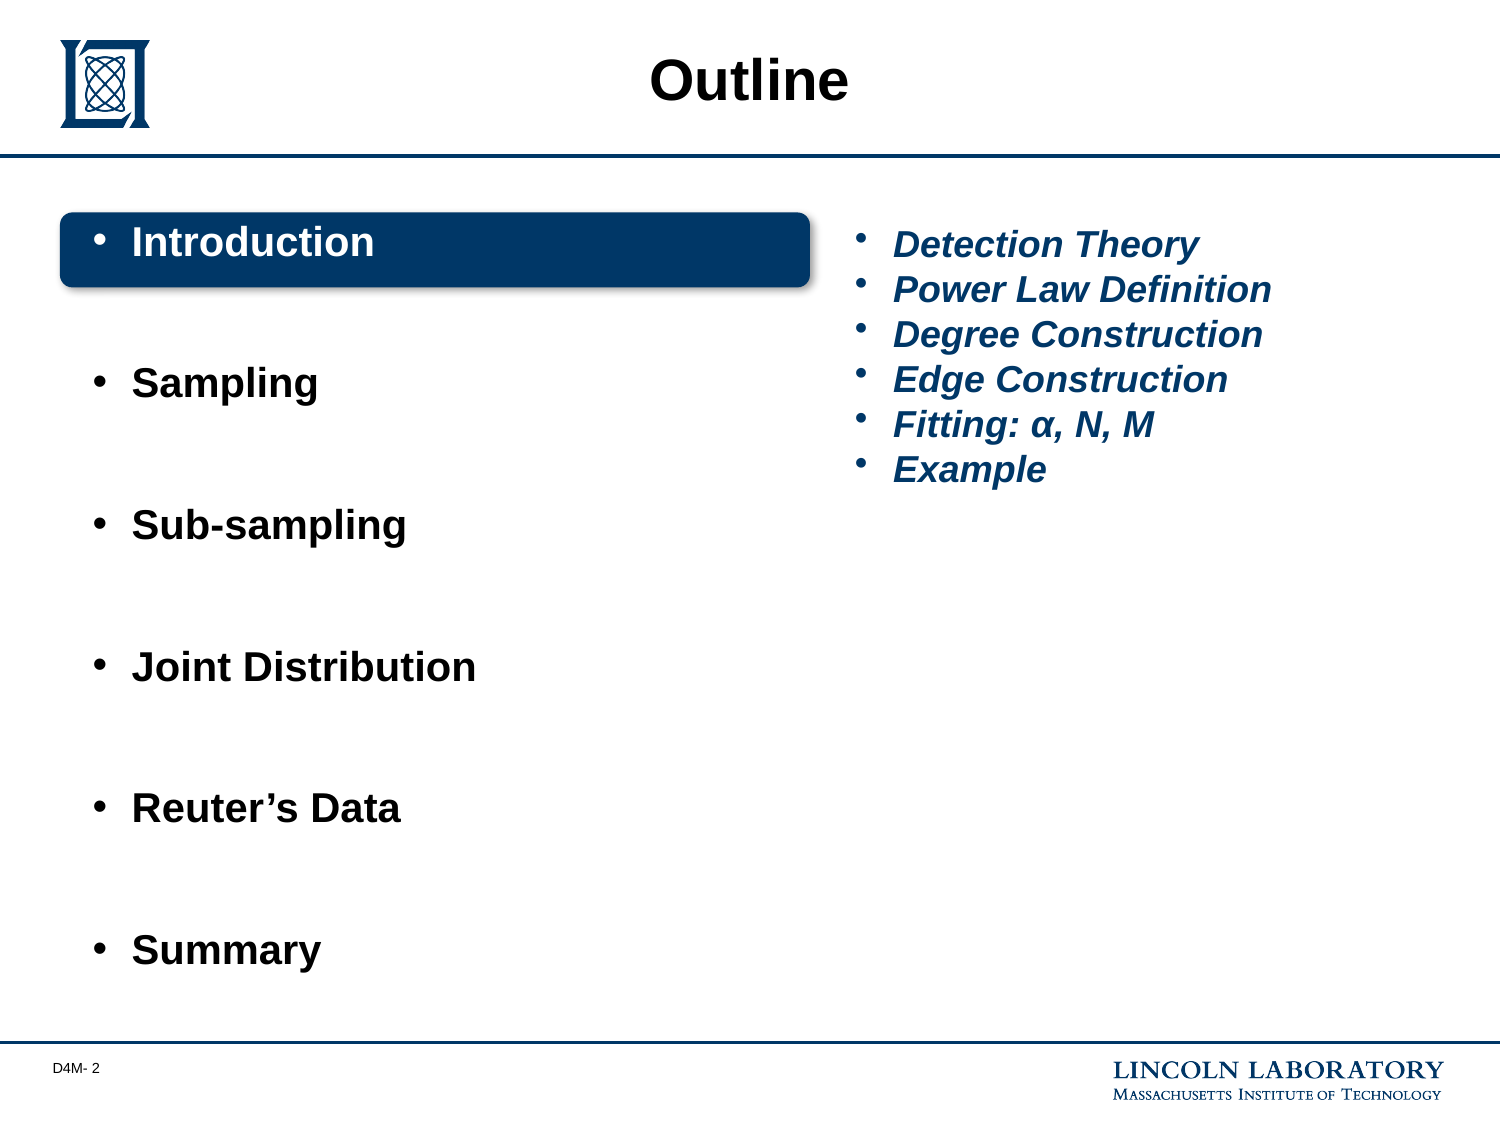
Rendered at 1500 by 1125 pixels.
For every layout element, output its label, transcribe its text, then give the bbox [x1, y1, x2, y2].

title Outline [154, 16, 1346, 151]
text_box Detection Theory Power Law Definition Degree Construction Edge Construction Fitting: α, N, M Example [840, 212, 1288, 498]
text_box [59, 212, 78, 288]
picture [60, 40, 150, 128]
list Introduction Sampling Sub-sampling Joint Distribution Reuter’s Data Summary [78, 211, 1422, 1004]
picture [1111, 1061, 1444, 1100]
